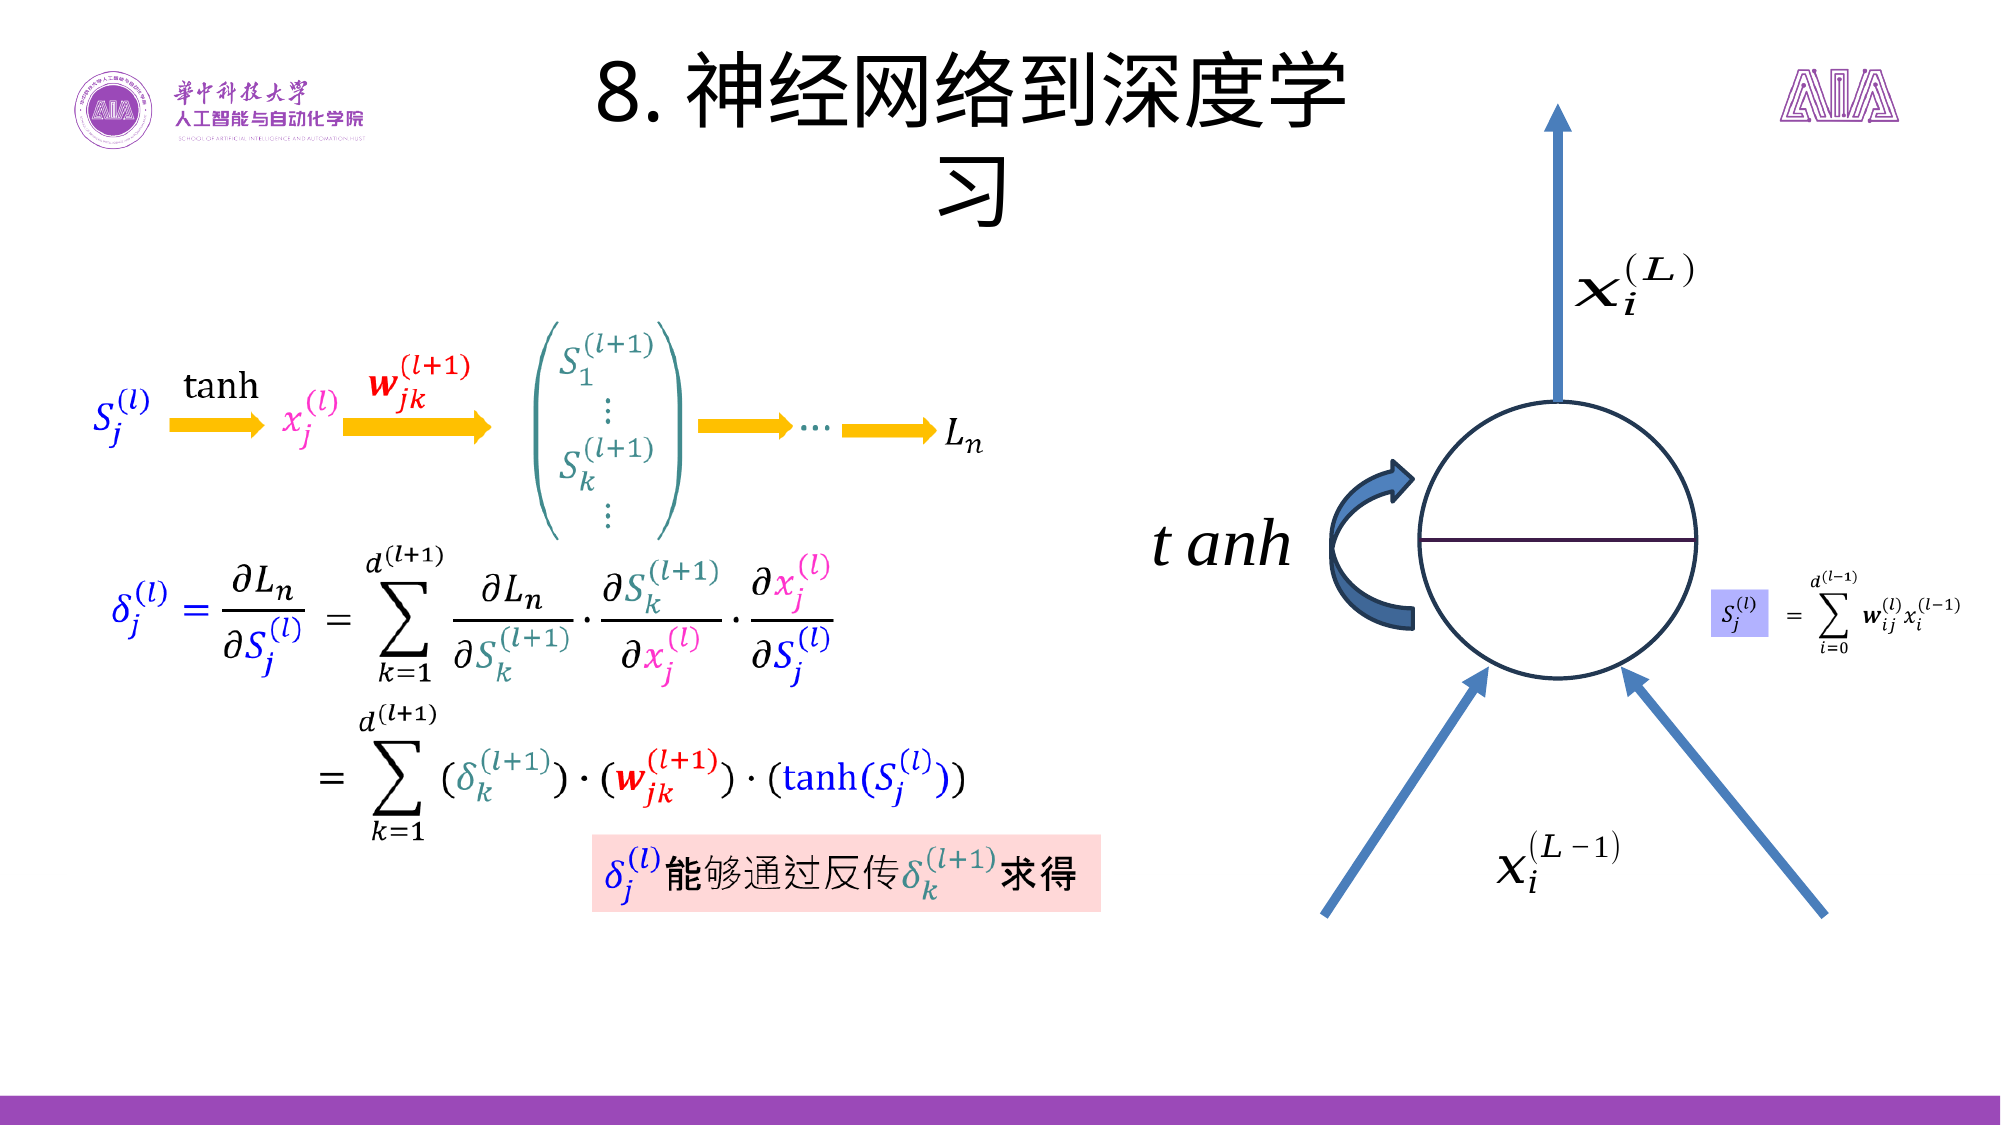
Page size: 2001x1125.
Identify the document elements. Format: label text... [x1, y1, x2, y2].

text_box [1620, 666, 1826, 917]
text_box [1329, 458, 1415, 631]
text_box 8.神经网络到深度学习 [547, 31, 1398, 246]
picture [0, 0, 2001, 1125]
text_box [1323, 666, 1490, 917]
text_box [1417, 399, 1699, 681]
